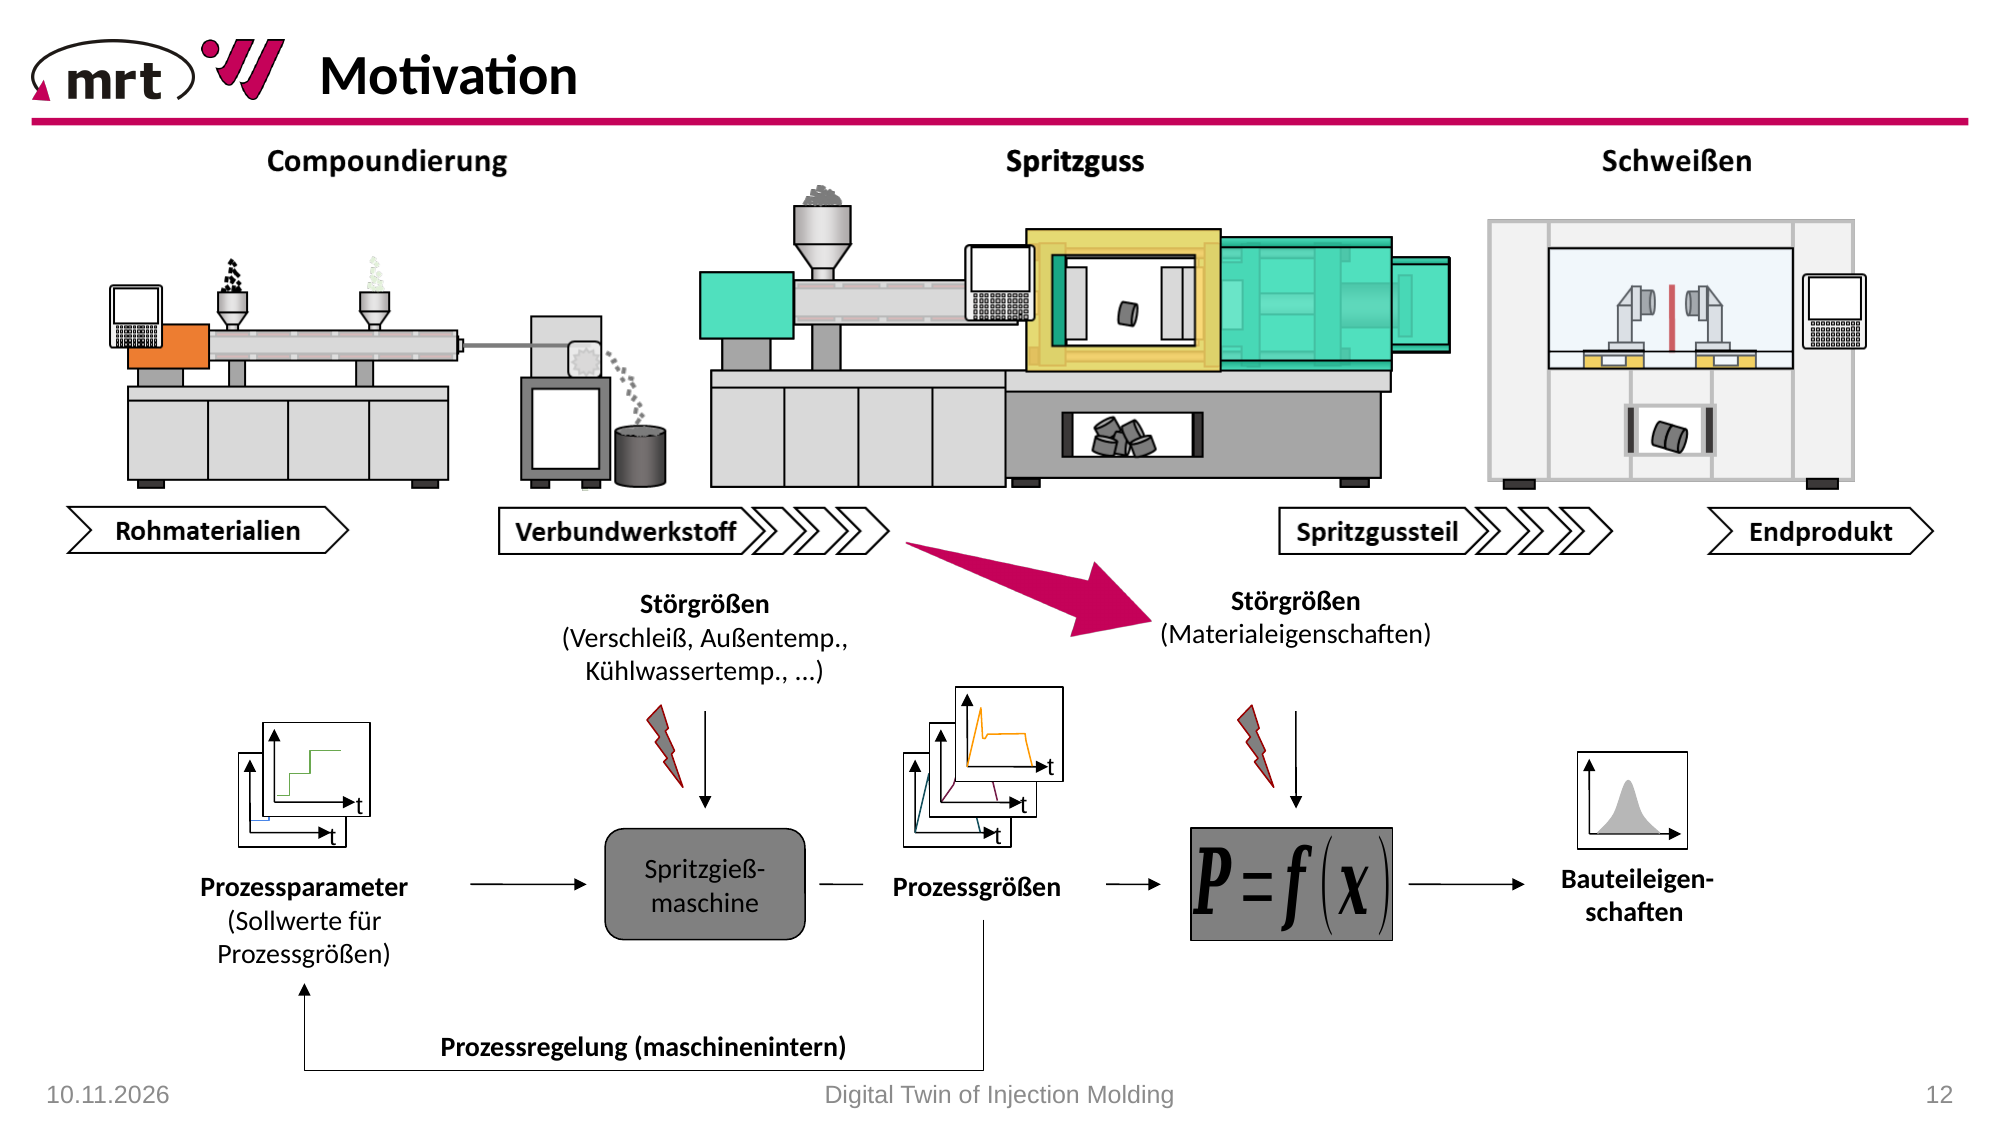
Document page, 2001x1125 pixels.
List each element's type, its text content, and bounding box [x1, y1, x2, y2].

picture [31, 39, 195, 101]
text_box Digital Twin of Injection Molding [362, 1090, 1638, 1124]
picture [201, 39, 285, 100]
picture [31, 129, 1969, 657]
text_box 26.01.2021 [31, 1064, 351, 1124]
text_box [137, 562, 1739, 1080]
text_box Motivation [304, 31, 1831, 114]
text_box 12 [1649, 1064, 1969, 1124]
